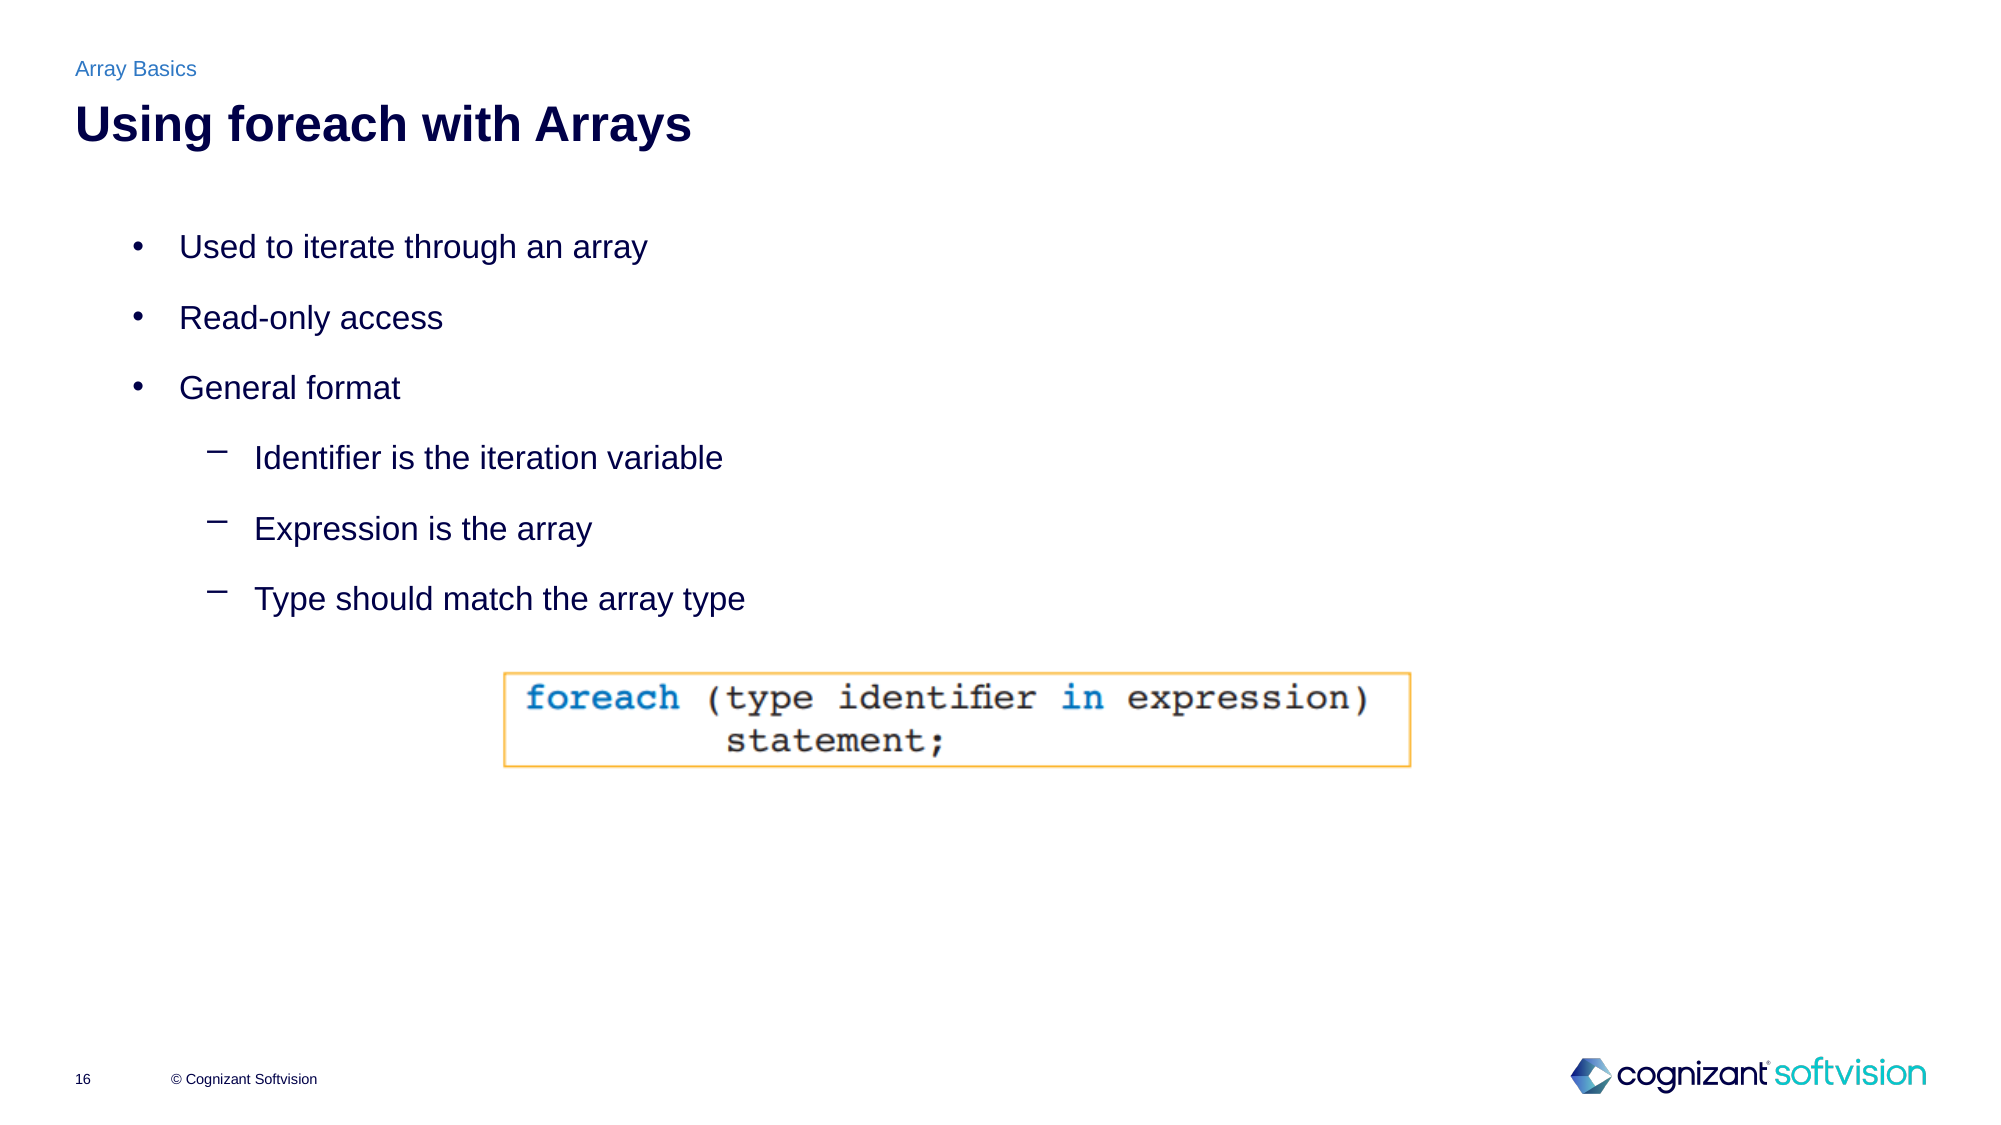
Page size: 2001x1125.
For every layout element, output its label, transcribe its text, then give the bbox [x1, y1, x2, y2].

picture [1553, 1041, 1943, 1111]
picture [490, 658, 1432, 788]
list Used to iterate through an array Read-only access General format Identifier is the iteration variable Expression is the array Type should match the array type [75, 205, 1848, 894]
slide_number 16 [75, 1056, 133, 1088]
title Using foreach with Arrays [75, 93, 1848, 142]
text_box Array Basics [75, 54, 1850, 93]
footer © Cognizant Softvision [171, 1056, 368, 1088]
